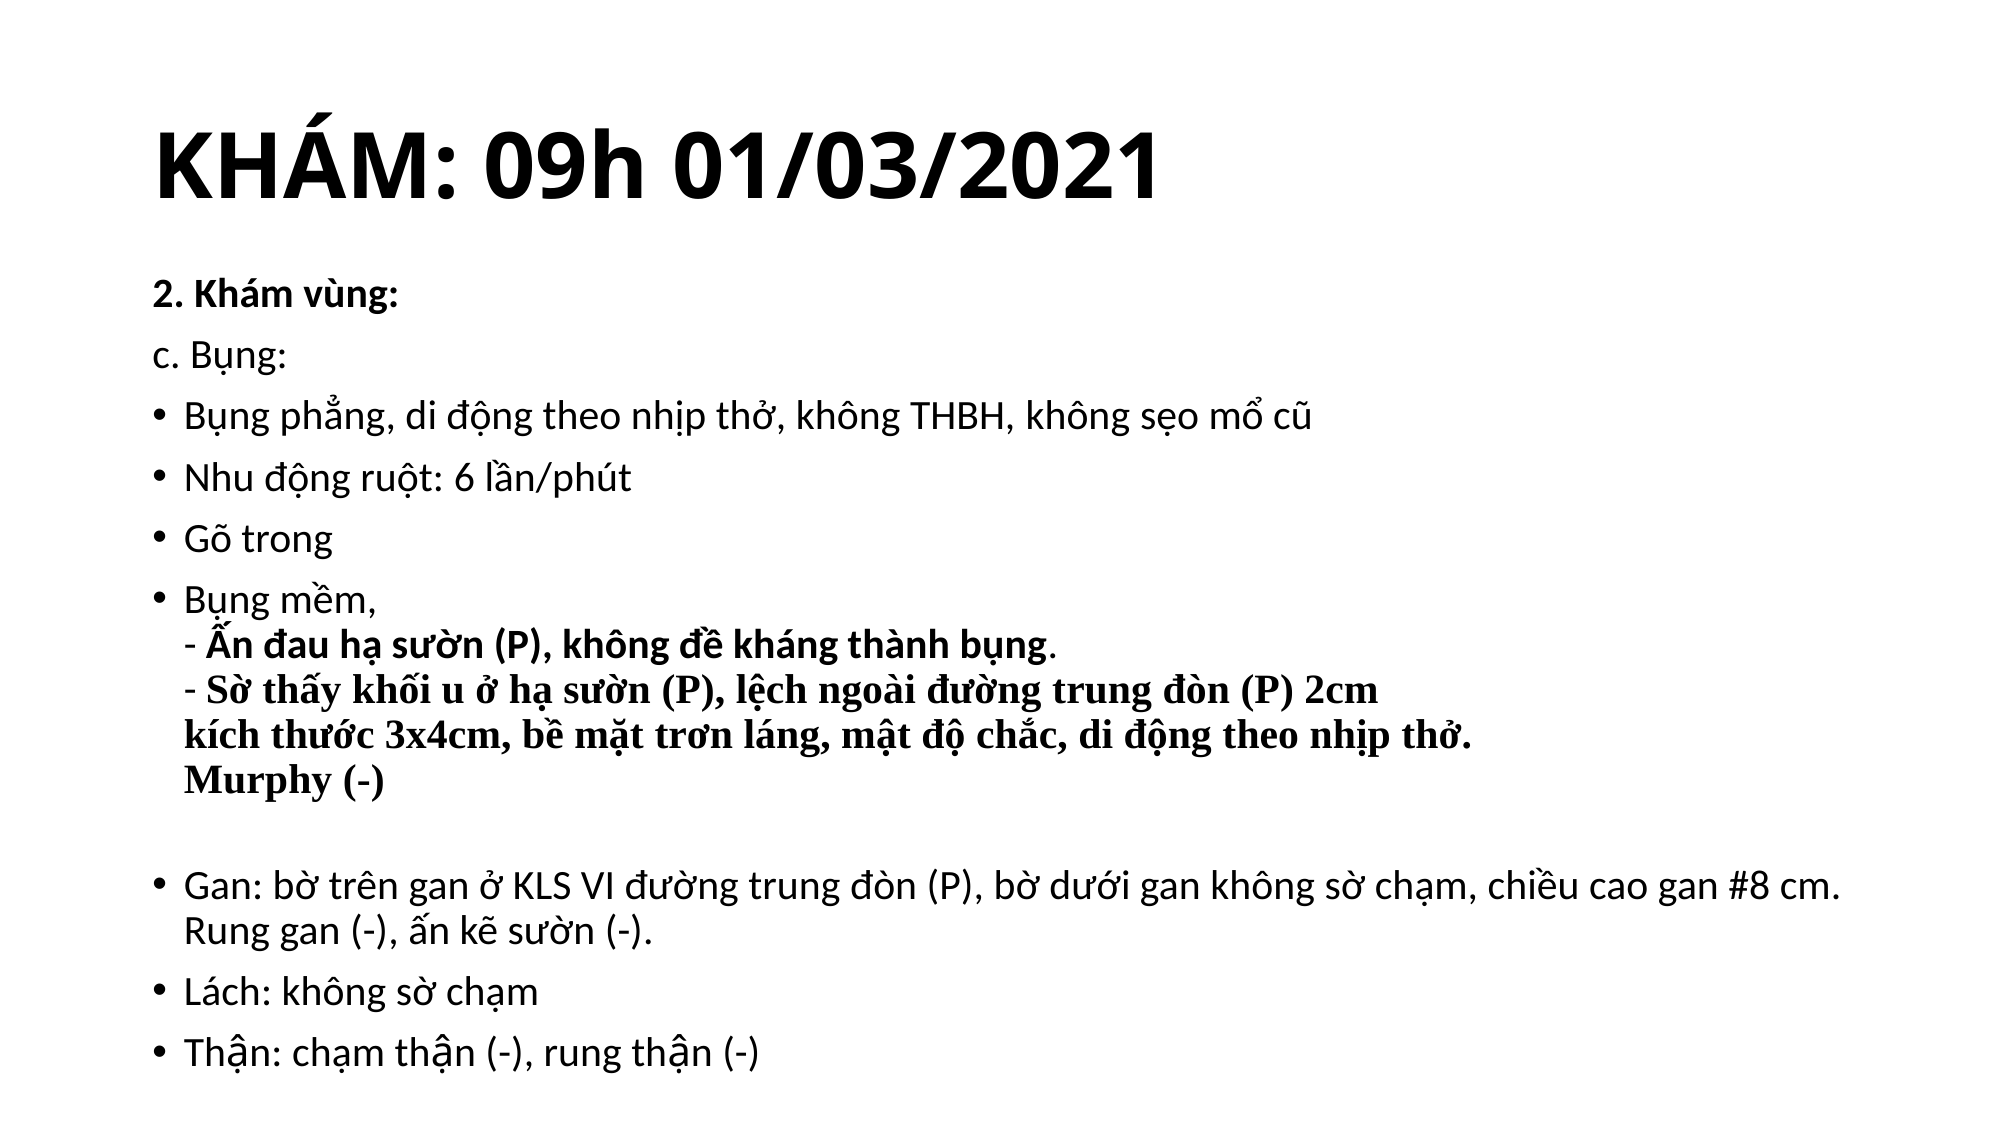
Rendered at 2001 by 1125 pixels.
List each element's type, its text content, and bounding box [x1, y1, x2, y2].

list 2. Khám vùng: c. Bụng: Bụng phẳng, di động theo nhịp thở, không THBH, không sẹo mổ cũ Nhu động ruột: 6 lần/phút Gõ trong Bụng mềm, - Ấn đau hạ sườn (P), không đề kháng thành bụng. - Sờ thấy khối u ở hạ sườn (P), lệch ngoài đường trung đòn (P) 2cm kích thước 3x4cm, bề mặt trơn láng, mật độ chắc, di động theo nhịp thở. Murphy (-) Gan: bờ trên gan ở KLS VI đường trung đòn (P), bờ dưới gan không sờ chạm, chiều cao gan #8 cm. Rung gan (-), ấn kẽ sườn (-). Lách: không sờ chạm Thận: chạm thận (-), rung thận (-) [137, 264, 1863, 1088]
title KHÁM: 09h 01/03/2021 [137, 59, 1863, 264]
